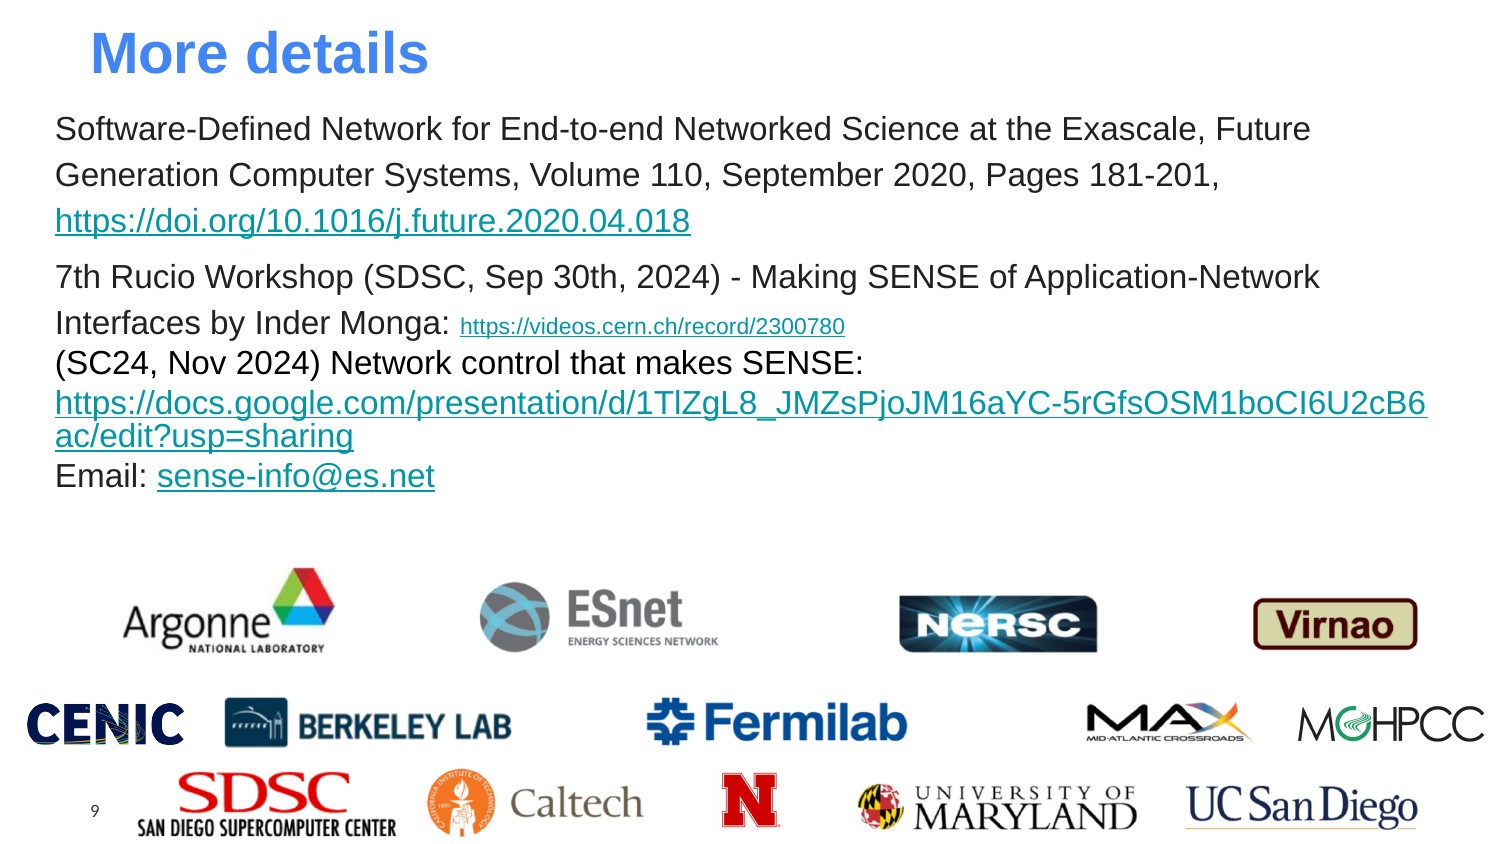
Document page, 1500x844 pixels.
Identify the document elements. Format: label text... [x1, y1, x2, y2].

text_box Software-Defined Network for End-to-end Networked Science at the Exascale, Future Generation Computer Systems, Volume 110, September 2020, Pages 181-201, https://doi.org/10.1016/j.future.2020.04.018 7th Rucio Workshop (SDSC, Sep 30th, 2024) - Making SENSE of Application-Network Interfaces by Inder Monga: https://videos.cern.ch/record/2300780 (SC24, Nov 2024) Network control that makes SENSE: https://docs.google.com/presentation/d/1TlZgL8_JMZsPjoJM16aYC-5rGfsOSM1boCI6U2cB6ac/edit?usp=sharing Email: sense-info@es.net [40, 86, 1460, 512]
slide_number ‹#› [75, 787, 118, 833]
picture [27, 559, 1487, 844]
title More details [75, 0, 1425, 86]
